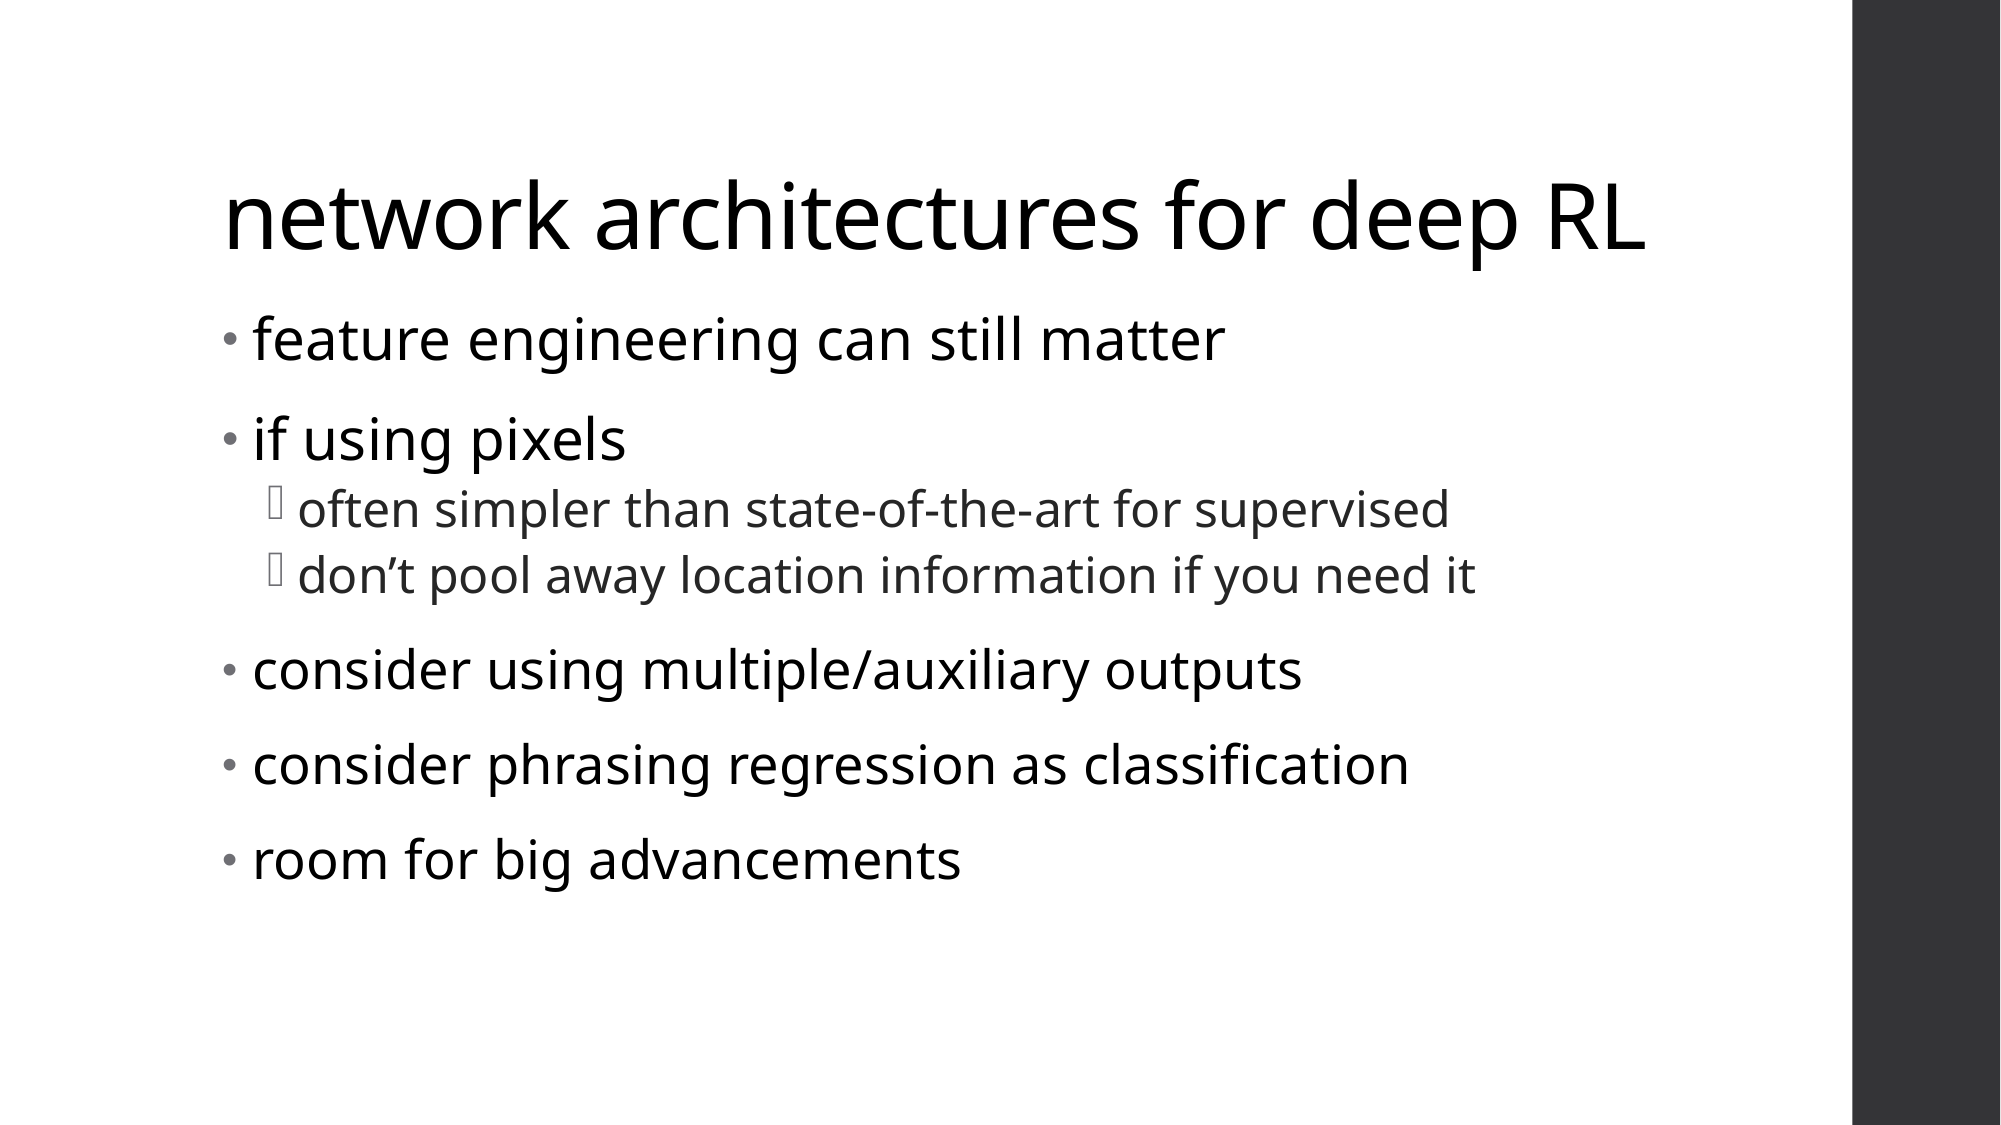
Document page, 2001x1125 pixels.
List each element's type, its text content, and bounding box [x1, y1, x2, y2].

title network architectures for deep RL [206, 60, 1797, 278]
list feature engineering can still matter if using pixels often simpler than state-of-the-art for supervised don’t pool away location information if you need it consider using multiple/auxiliary outputs consider phrasing regression as classification room for big advancements [206, 299, 1617, 1014]
